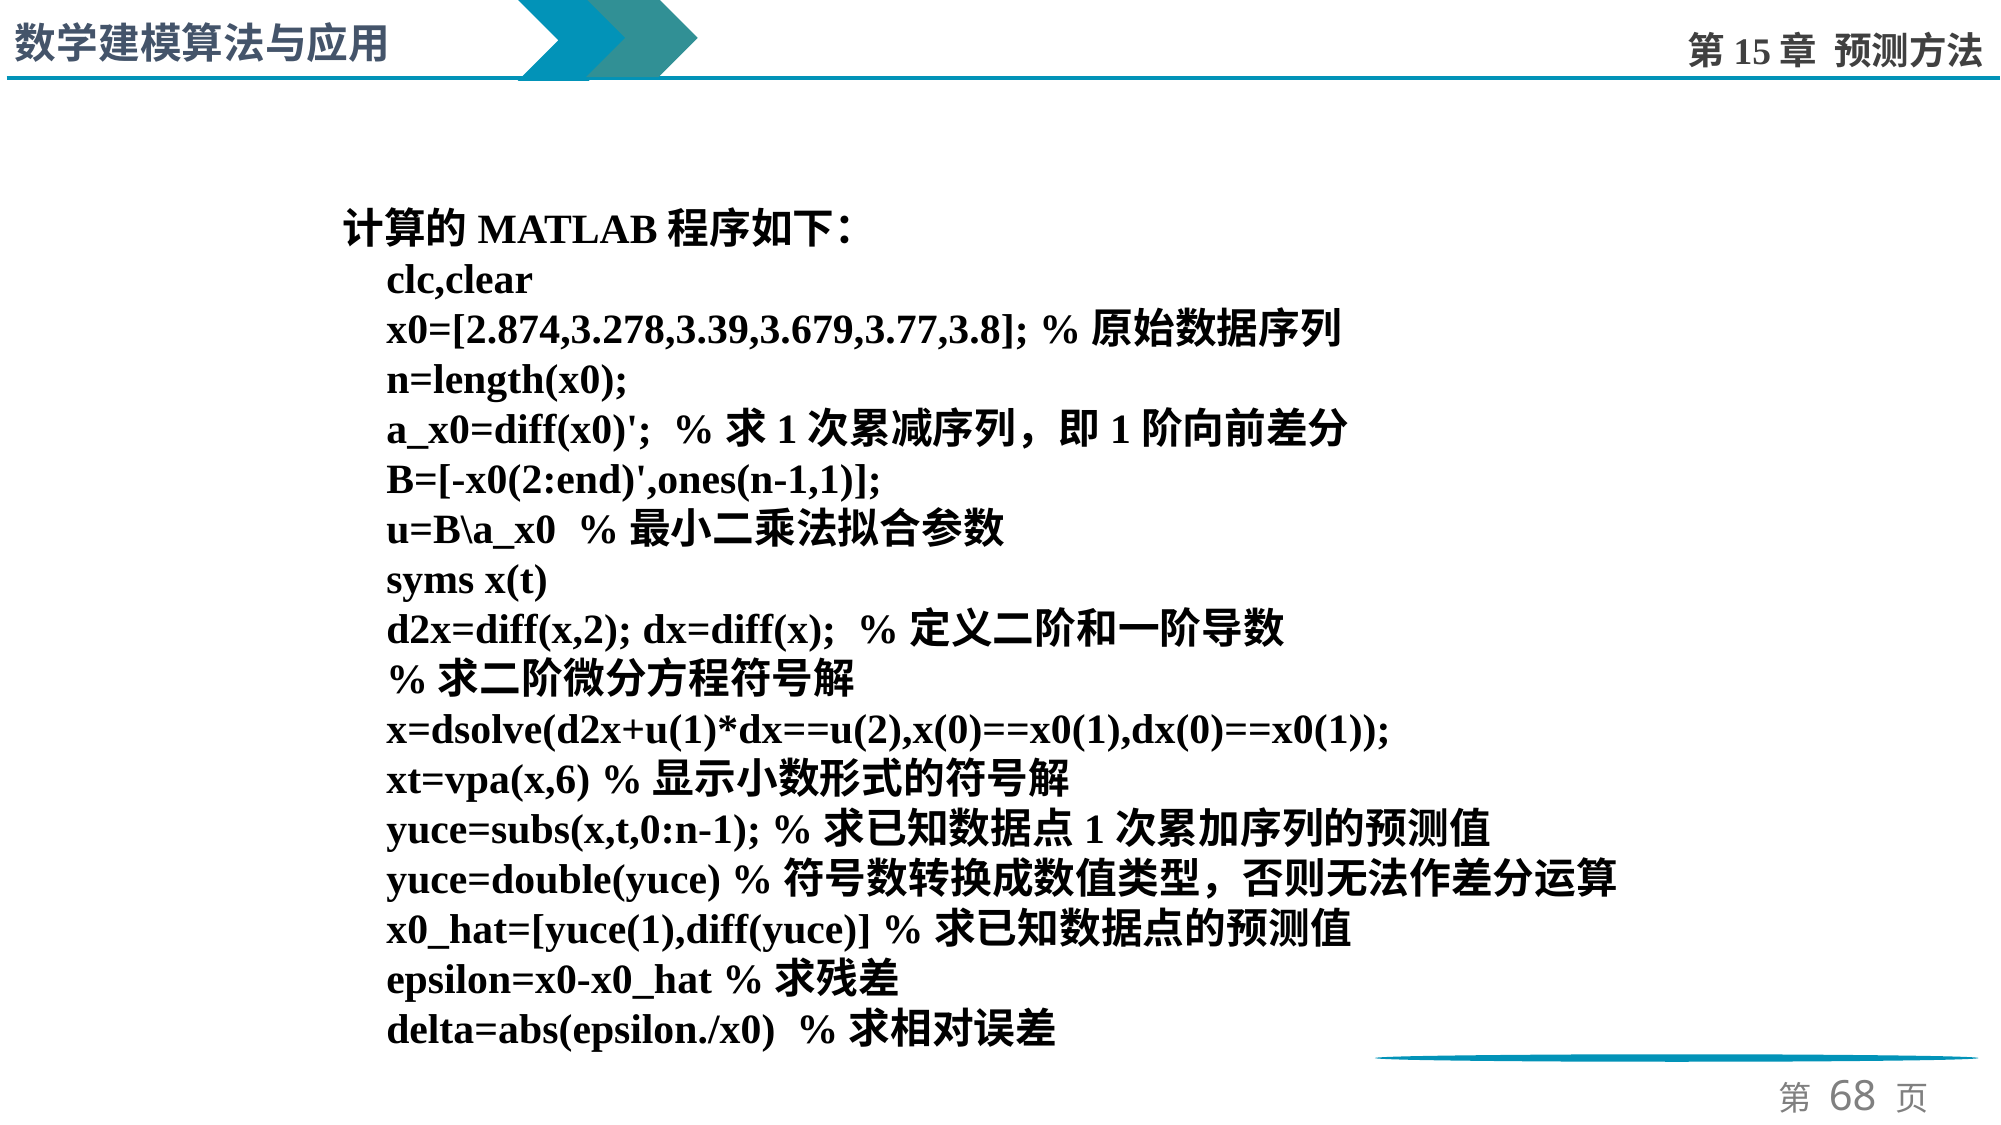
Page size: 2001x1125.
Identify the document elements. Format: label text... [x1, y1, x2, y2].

text_box 计算的MATLAB程序如下： clc,clear x0=[2.874,3.278,3.39,3.679,3.77,3.8]; %原始数据序列 n=length(x0); a_x0=diff(x0)'; %求1次累减序列，即1阶向前差分 B=[-x0(2:end)',ones(n-1,1)]; u=B\a_x0 %最小二乘法拟合参数 syms x(t) d2x=diff(x,2); dx=diff(x); %定义二阶和一阶导数 %求二阶微分方程符号解 x=dsolve(d2x+u(1)*dx==u(2),x(0)==x0(1),dx(0)==x0(1)); xt=vpa(x,6) %显示小数形式的符号解 yuce=subs(x,t,0:n-1); %求已知数据点1次累加序列的预测值 yuce=double(yuce) %符号数转换成数值类型，否则无法作差分运算 x0_hat=[yuce(1),diff(yuce)] %求已知数据点的预测值 epsilon=x0-x0_hat %求残差 delta=abs(epsilon./x0) %求相对误差 [327, 194, 1673, 1060]
